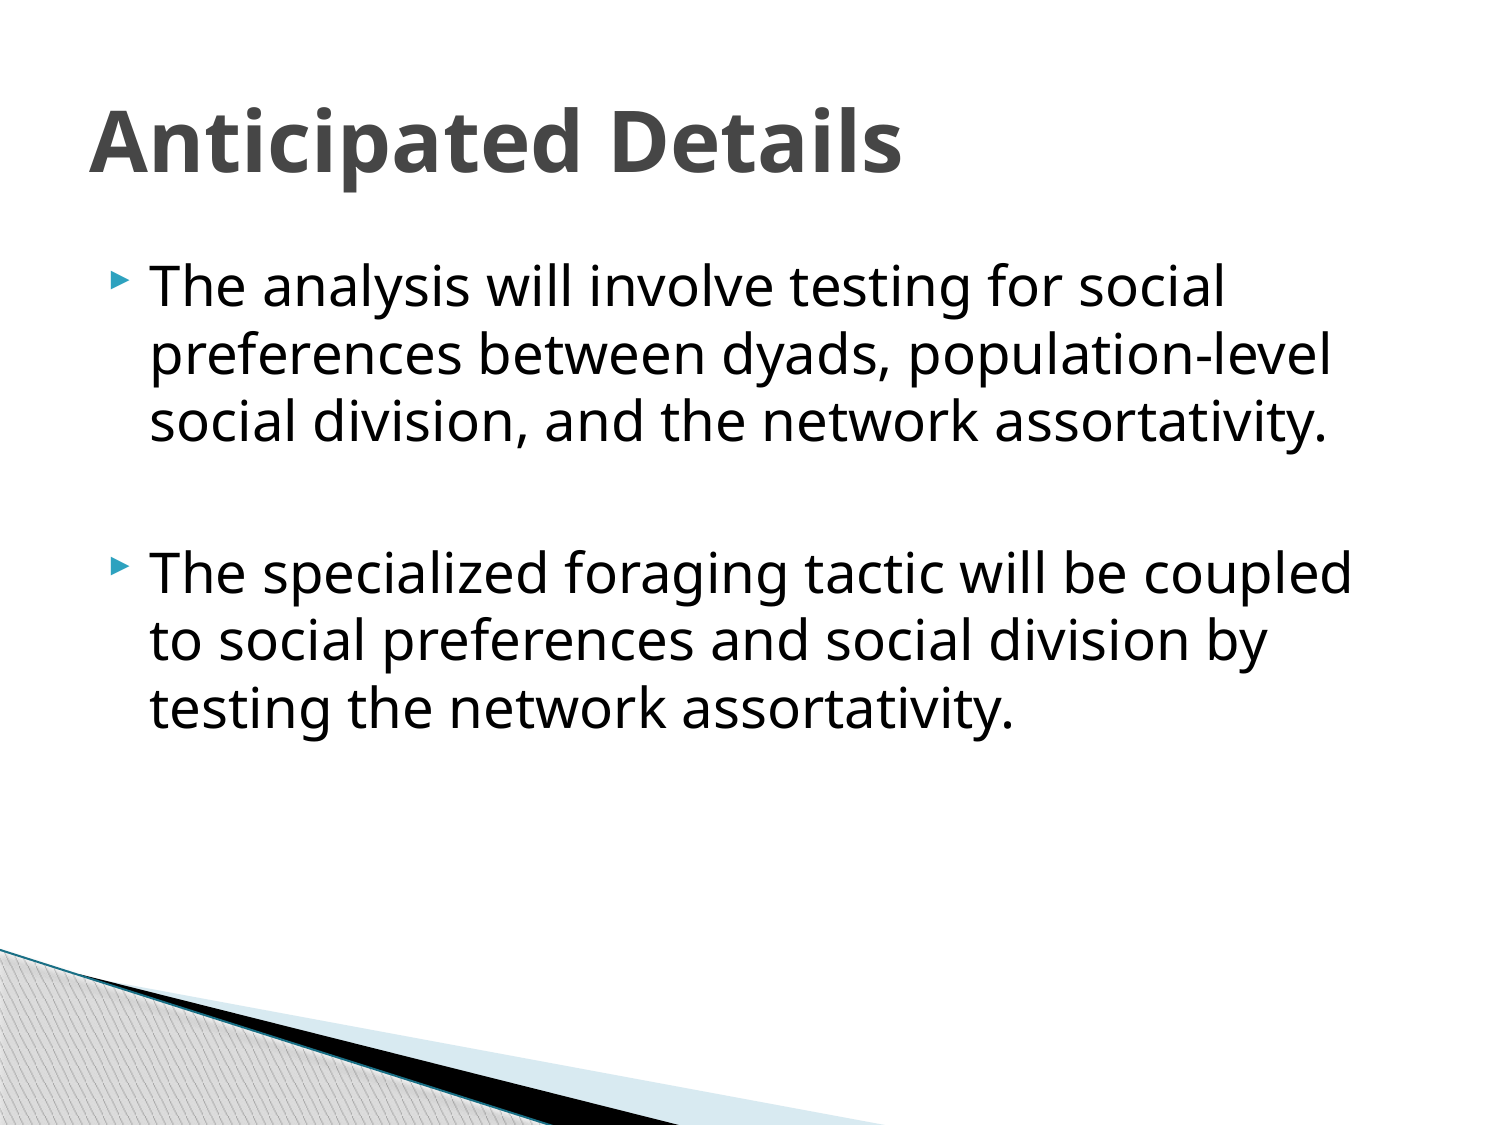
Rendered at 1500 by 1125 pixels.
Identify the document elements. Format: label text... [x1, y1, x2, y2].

list The analysis will involve testing for social preferences between dyads, population-level social division, and the network assortativity. The specialized foraging tactic will be coupled to social preferences and social division by testing the network assortativity. [75, 243, 1425, 986]
title Anticipated Details [75, 45, 1425, 233]
